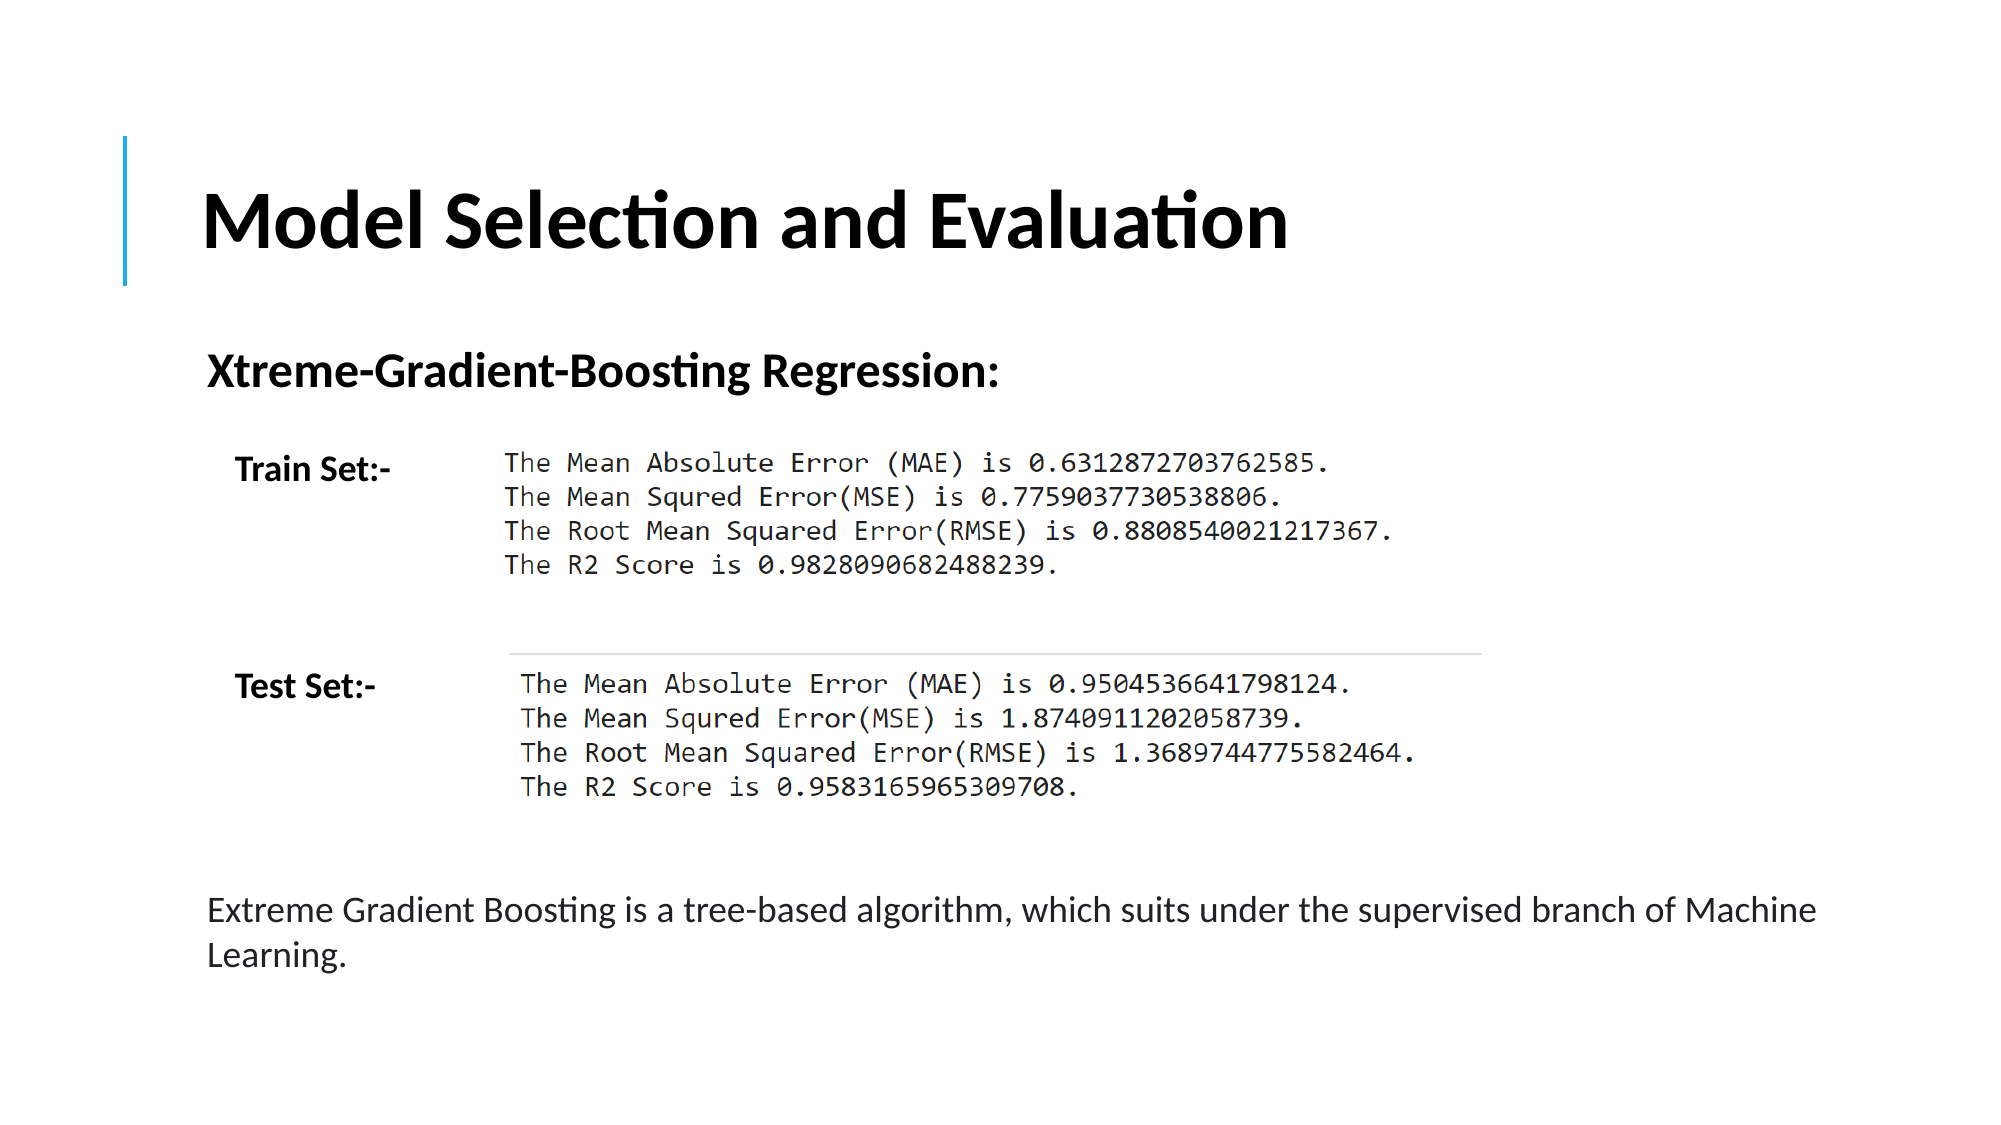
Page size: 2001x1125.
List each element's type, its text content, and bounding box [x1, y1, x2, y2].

text_box Model Selection and Evaluation [186, 157, 1417, 273]
picture [442, 653, 1482, 820]
text_box Test Set:- [219, 653, 434, 714]
text_box Train Set:- [219, 436, 414, 542]
picture [442, 434, 1482, 596]
text_box Extreme Gradient Boosting is a tree-based algorithm, which suits under the supervised branch of Machine Learning. [192, 877, 1865, 983]
text_box Xtreme-Gradient-Boosting Regression: [192, 330, 1139, 406]
